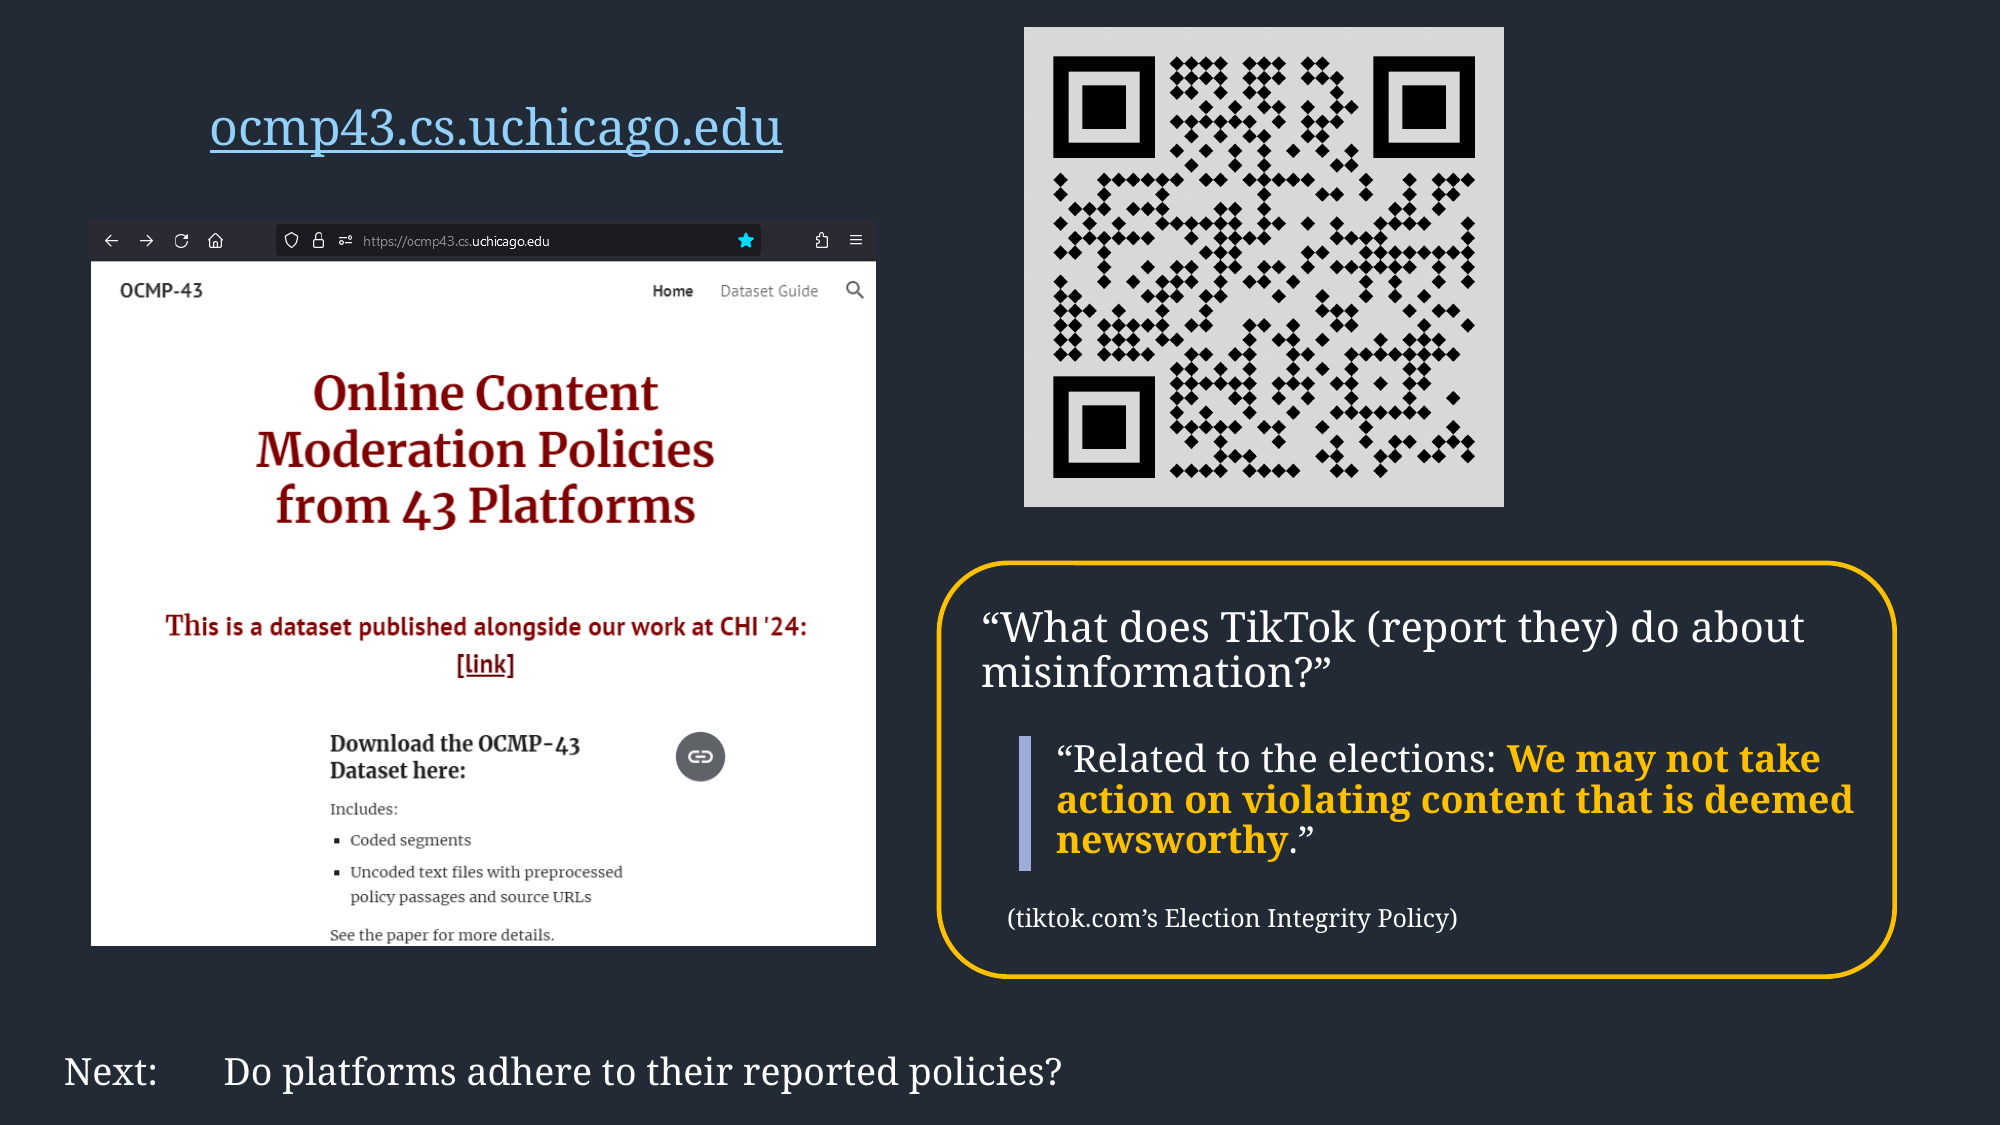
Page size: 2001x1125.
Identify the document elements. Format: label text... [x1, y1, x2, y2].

text_box Next: Do platforms adhere to their reported policies? [49, 1040, 1479, 1100]
picture [1024, 27, 1504, 507]
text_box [91, 223, 875, 943]
text_box ocmp43.cs.uchicago.edu [194, 88, 798, 164]
list “What does TikTok (report they) do about misinformation?” “Related to the elections: We may not take action on violating content that is deemed newsworthy.” (tiktok.com’s Election Integrity Policy) [891, 598, 1913, 1078]
text_box [937, 561, 1896, 978]
